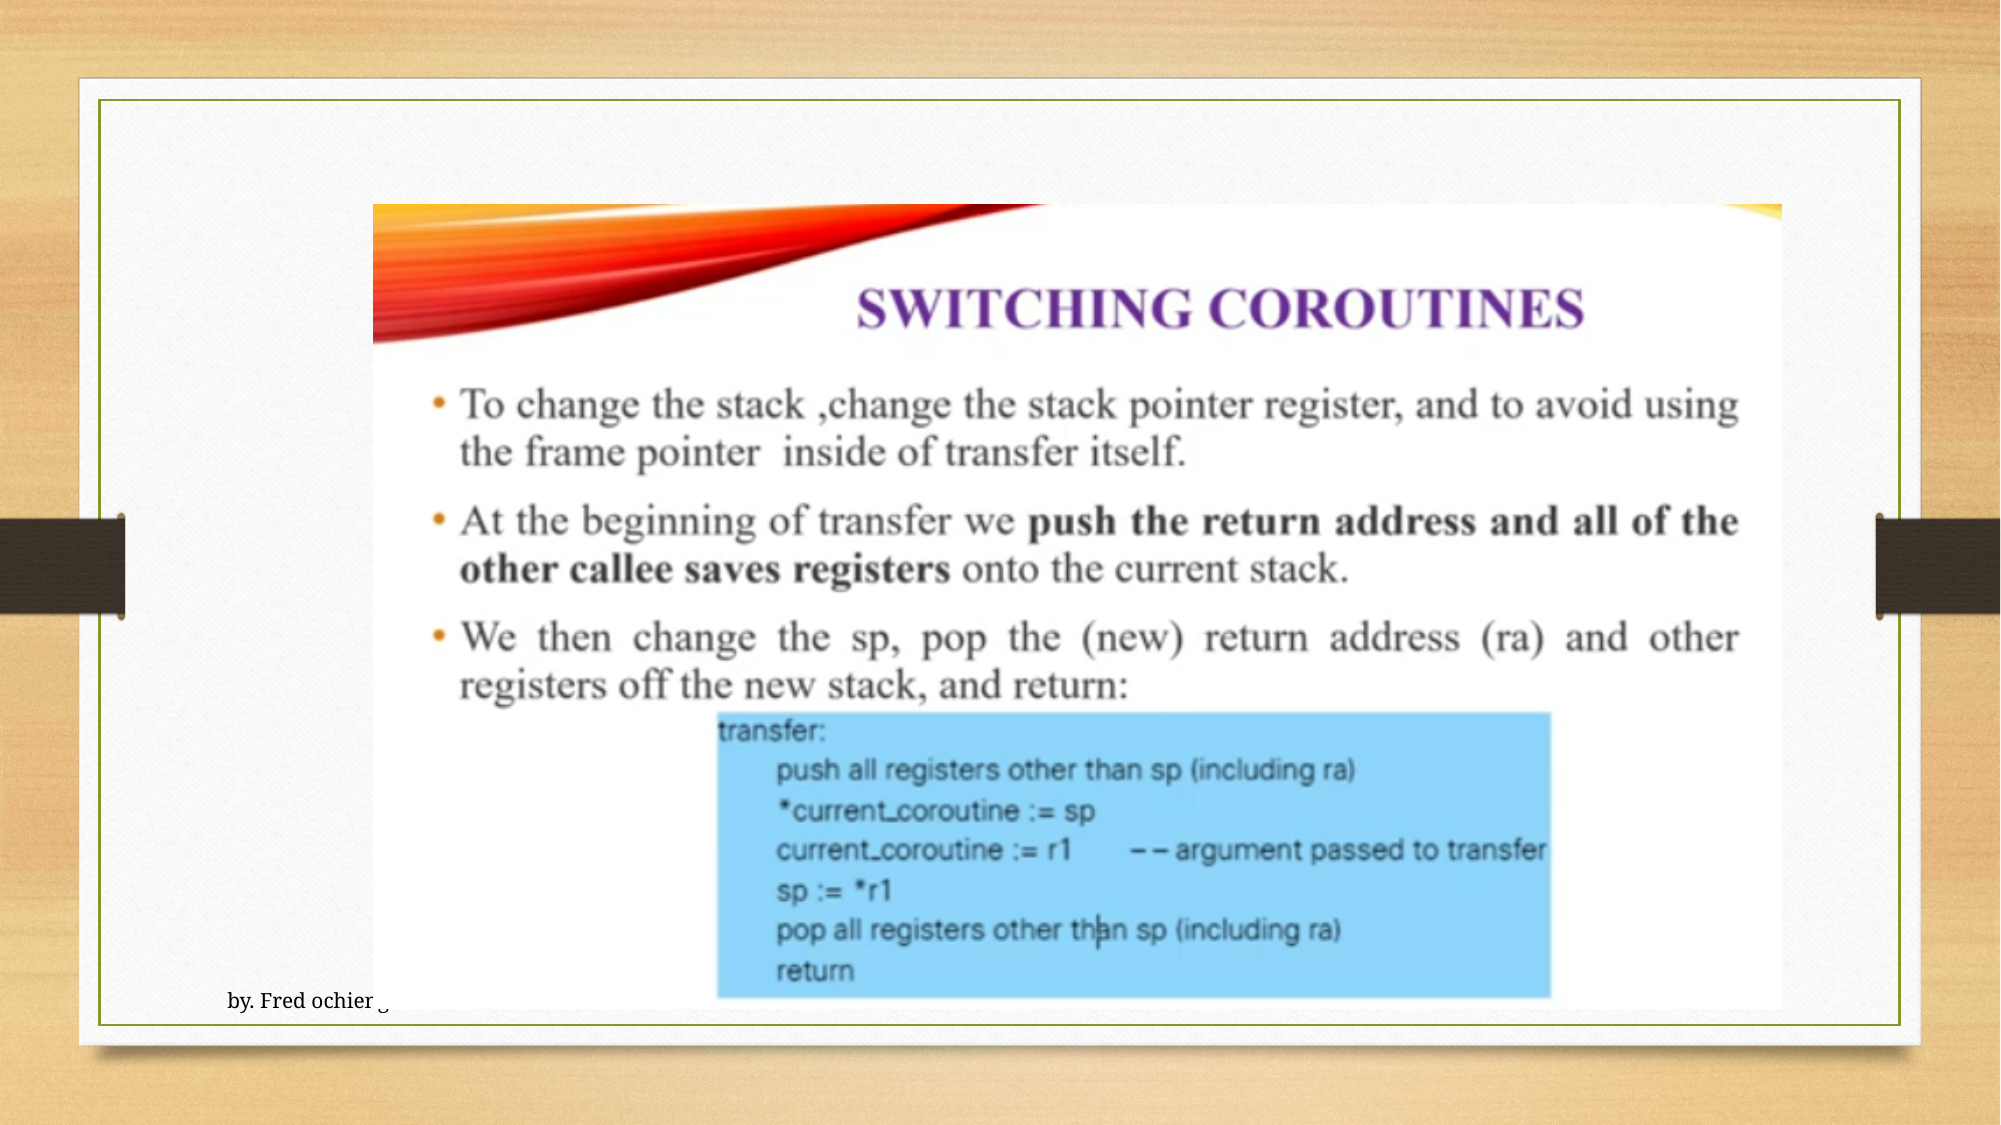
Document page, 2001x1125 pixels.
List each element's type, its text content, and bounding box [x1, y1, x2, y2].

picture [0, 0, 2001, 1125]
footer by. Fred ochieng [212, 979, 1411, 1025]
